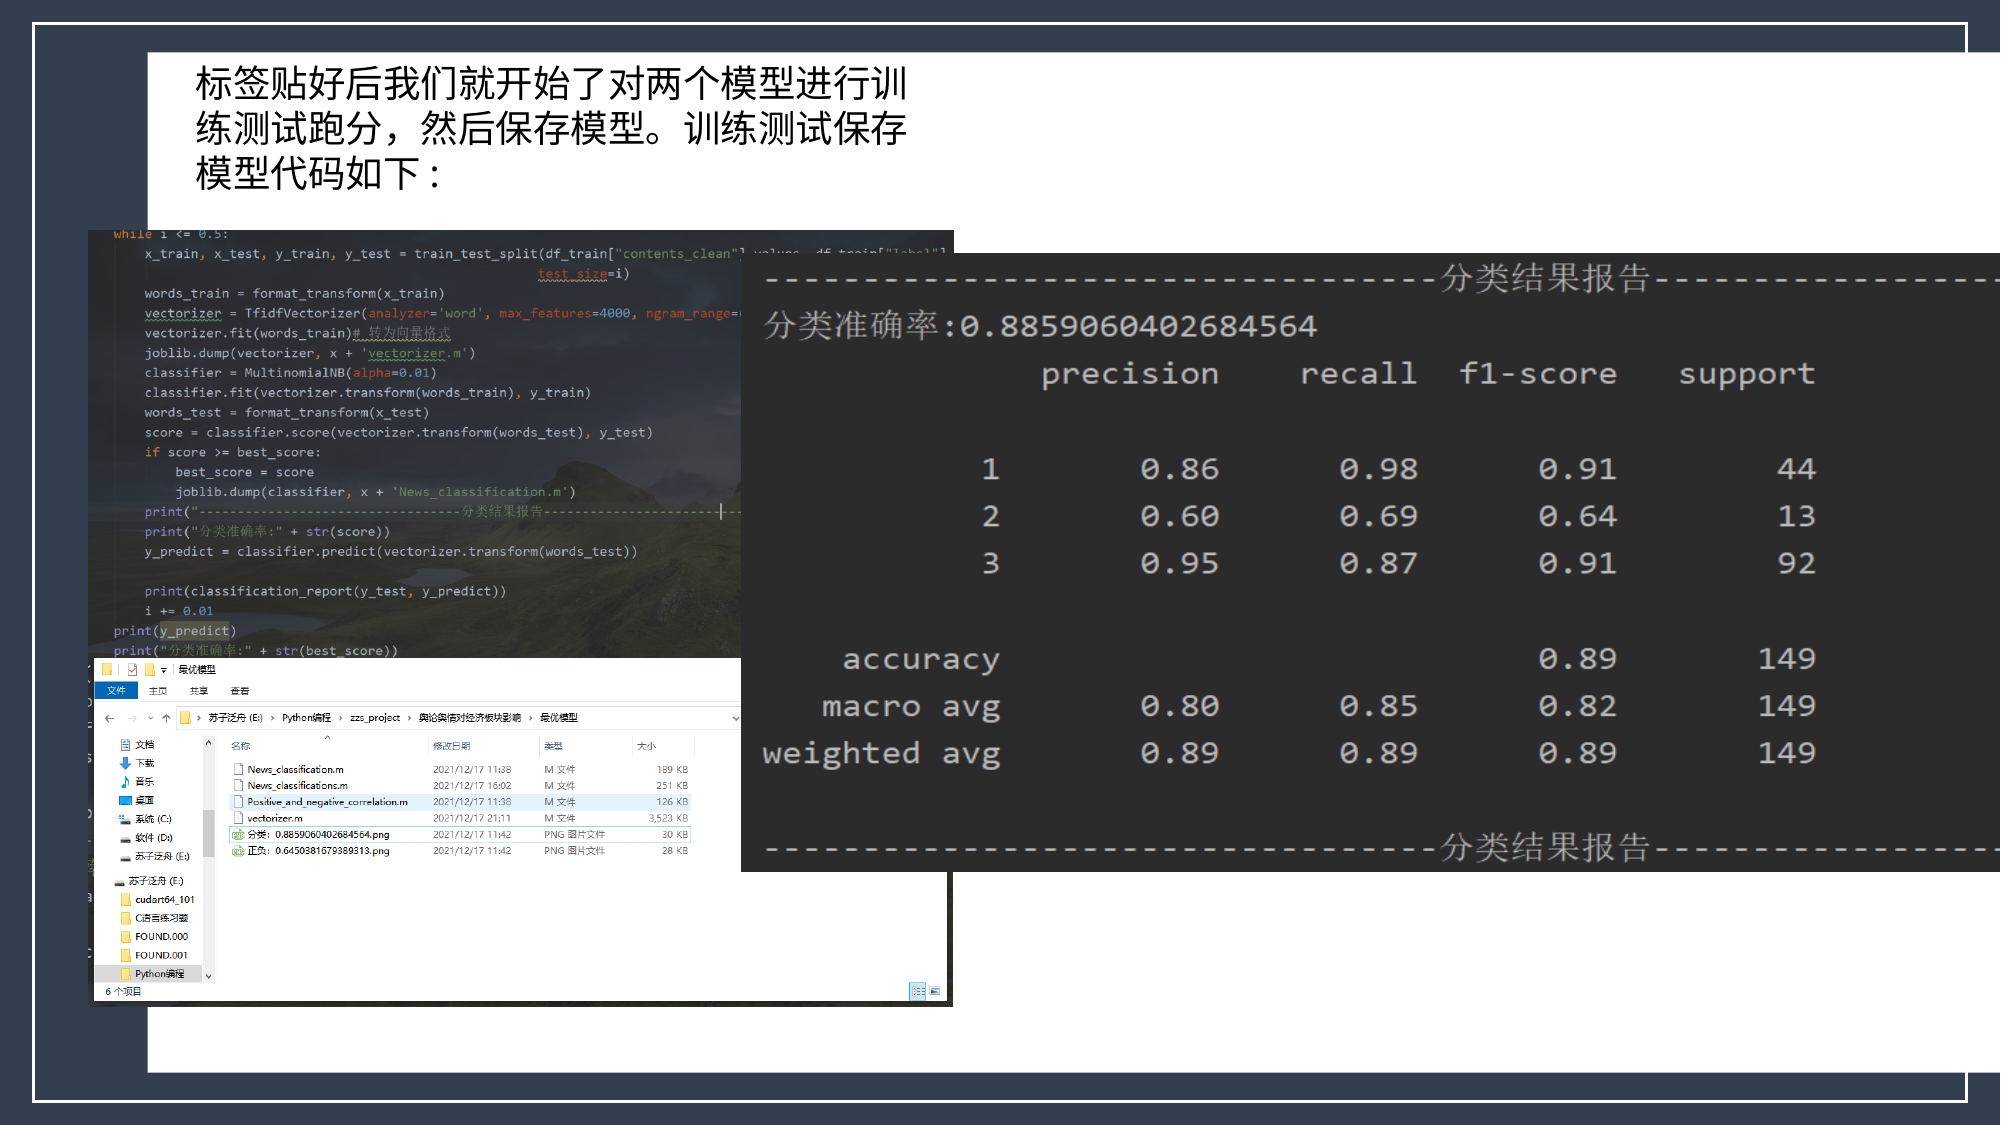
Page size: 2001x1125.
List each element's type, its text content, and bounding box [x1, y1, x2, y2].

text_box [147, 51, 2000, 253]
text_box 标签贴好后我们就开始了对两个模型进行训练测试跑分，然后保存模型。训练测试保存模型代码如下: [180, 53, 953, 203]
text_box [32, 23, 1968, 1102]
picture [88, 230, 2000, 1007]
text_box [147, 872, 2000, 1074]
